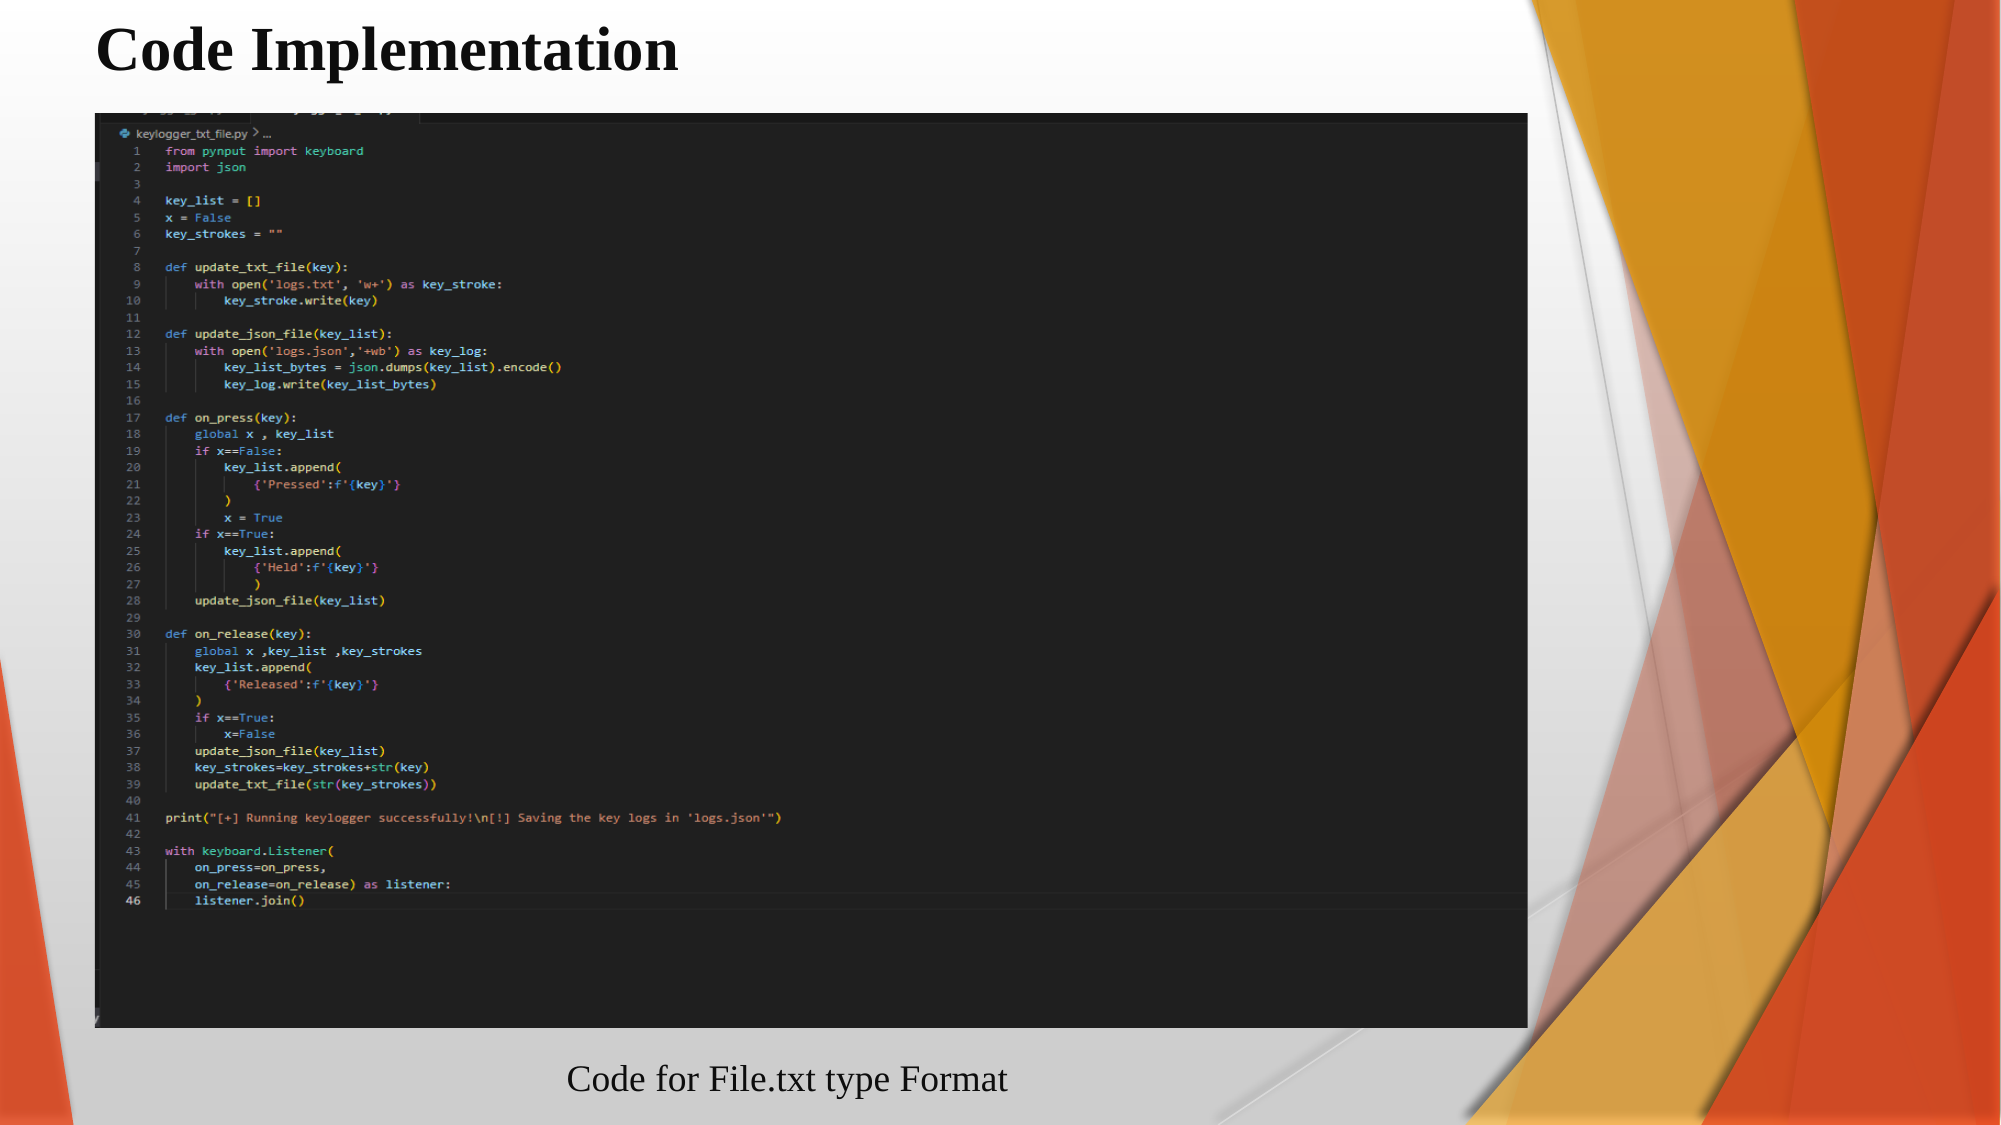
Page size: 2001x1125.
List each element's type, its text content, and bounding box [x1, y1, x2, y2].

text_box Code for File.txt type Format [551, 1046, 1160, 1107]
title Code Implementation [80, 0, 699, 99]
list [94, 112, 1528, 1028]
